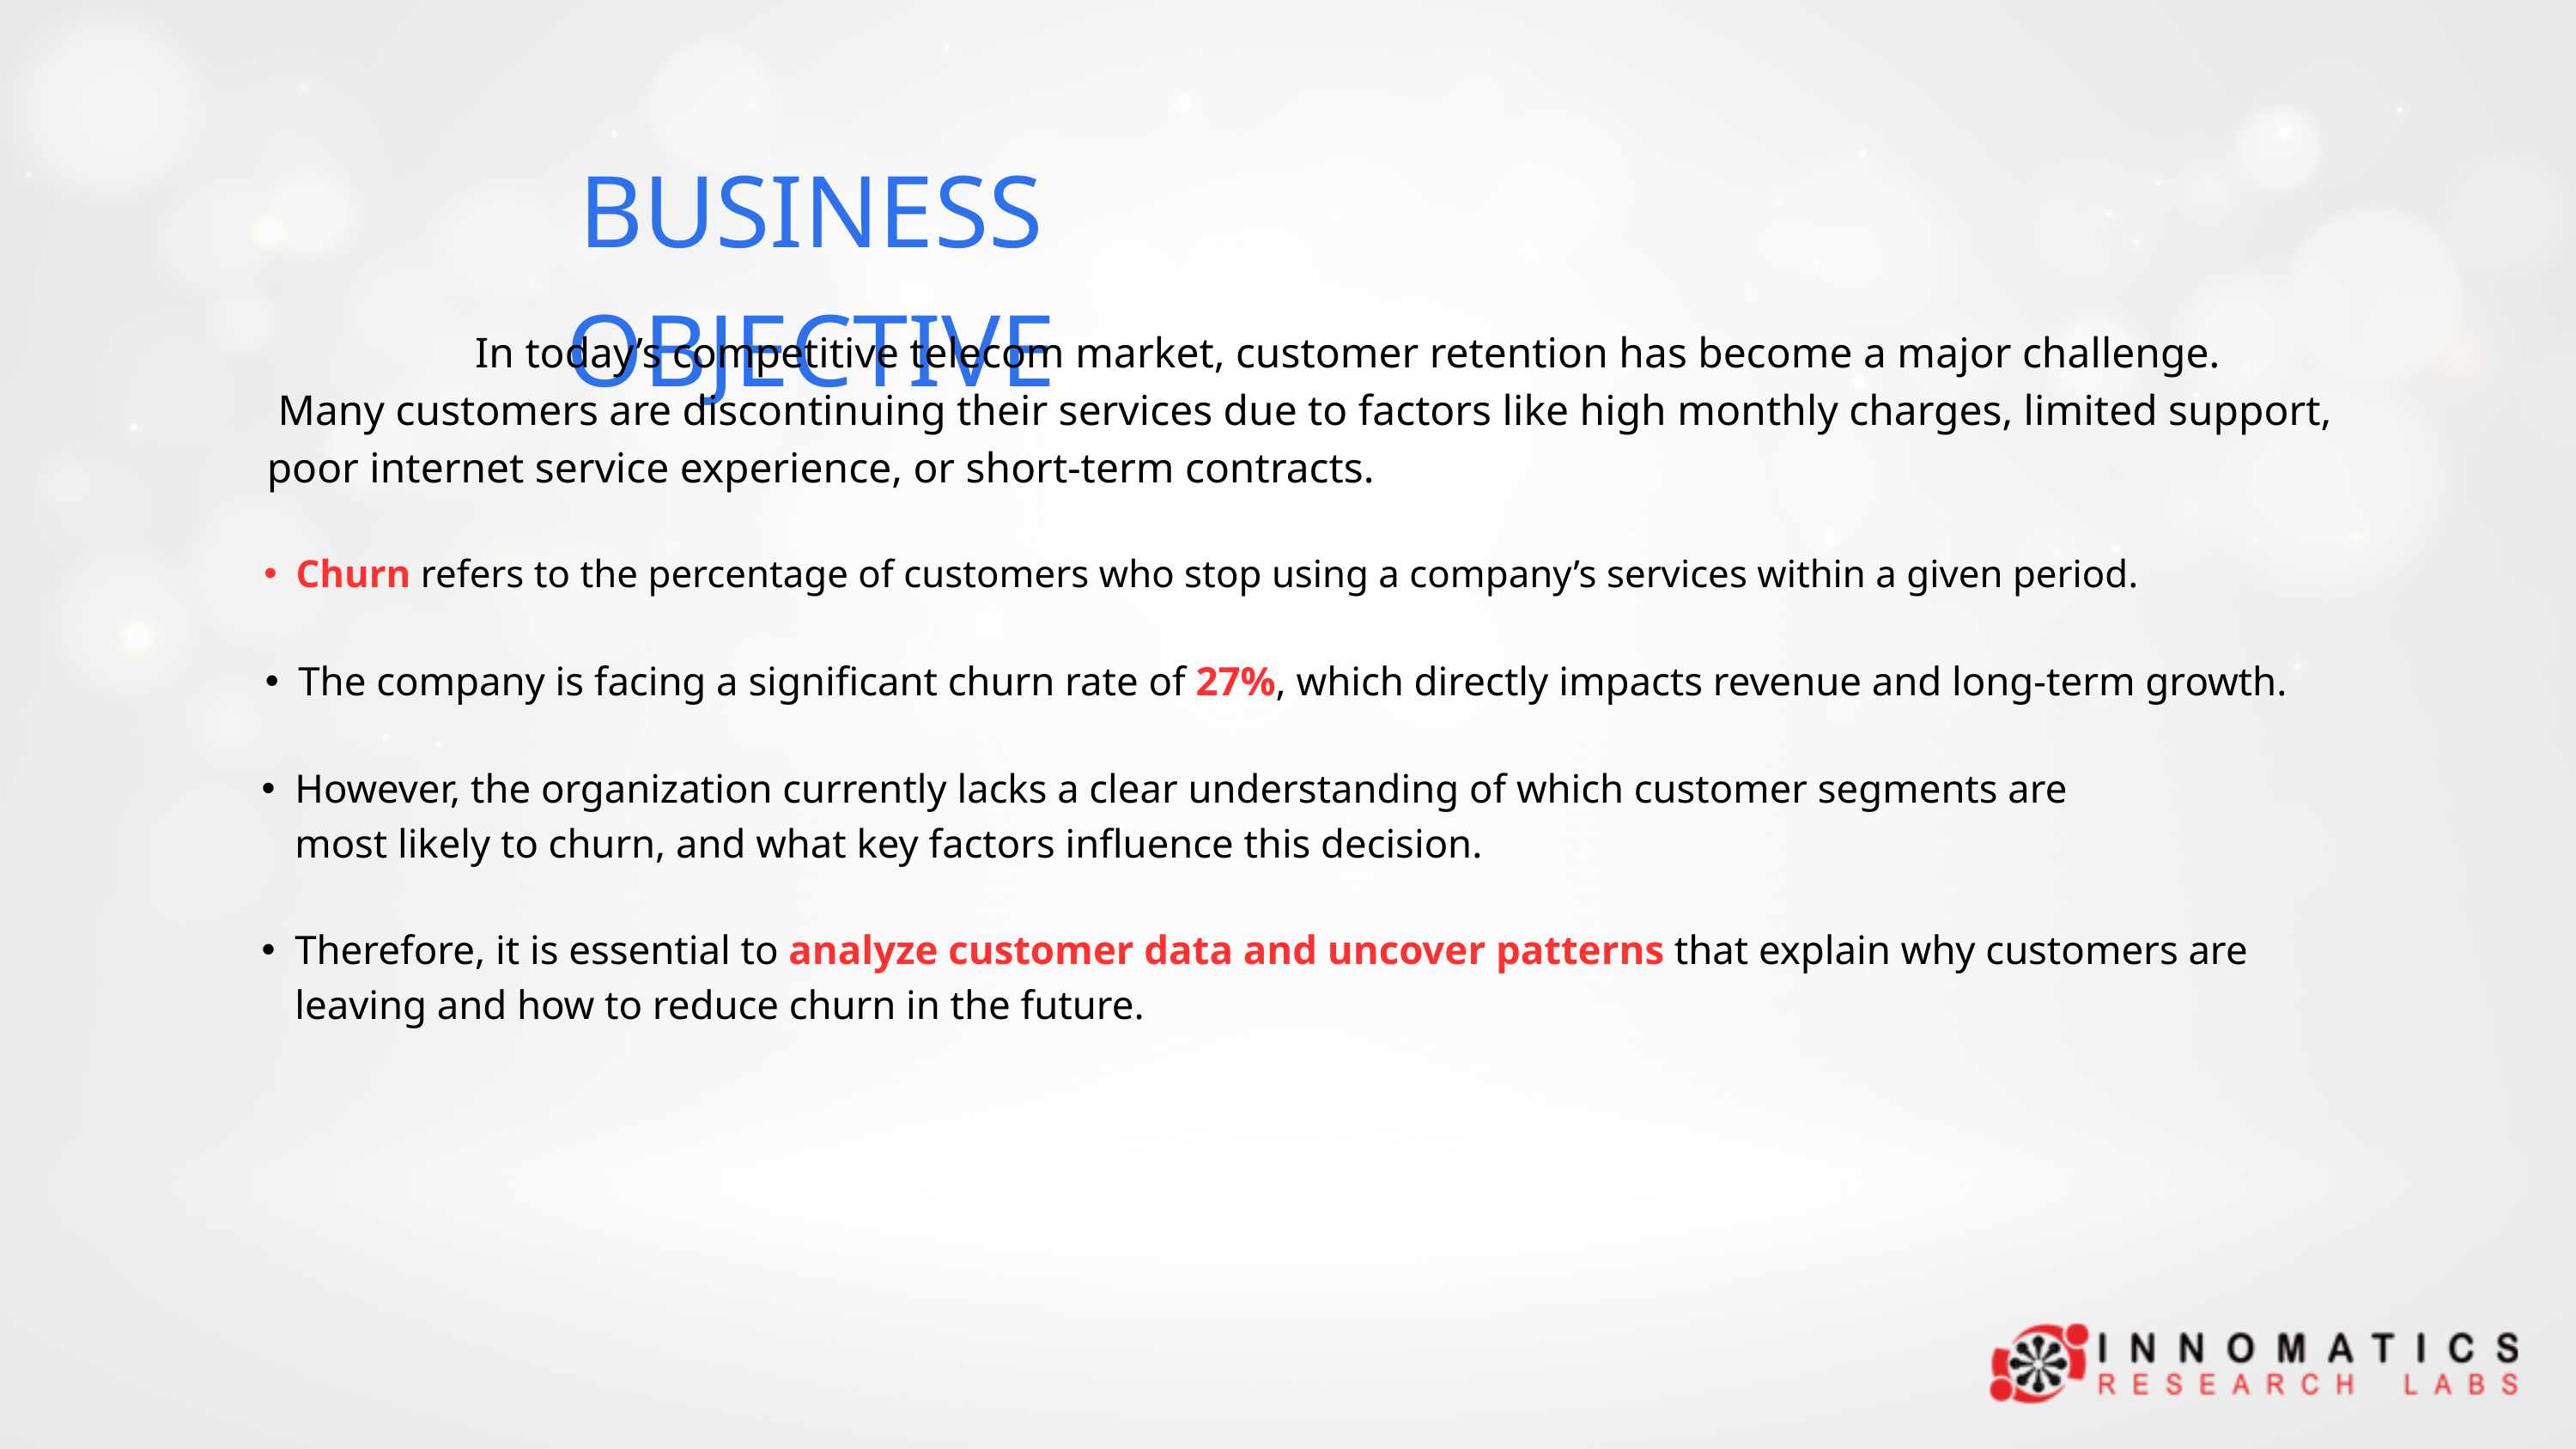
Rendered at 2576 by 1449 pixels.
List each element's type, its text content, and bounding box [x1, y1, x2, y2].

text_box Therefore, it is essential to analyze customer data and uncover patterns that explain why customers are leaving and how to reduce churn in the future. [228, 918, 2324, 1028]
text_box Churn refers to the percentage of customers who stop using a company’s services within a given period. [232, 543, 2172, 596]
text_box The company is facing a significant churn rate of 27%, which directly impacts revenue and long-term growth. [232, 649, 2328, 704]
text_box However, the organization currently lacks a clear understanding of which customer segments are most likely to churn, and what key factors influence this decision. [228, 756, 2172, 866]
text_box BUSINESS OBJECTIVE [483, 128, 1139, 318]
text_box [1962, 1306, 2544, 1428]
text_box [0, 0, 2576, 1449]
text_box In today’s competitive telecom market, customer retention has become a major challenge. Many customers are discontinuing their services due to factors like high monthly charges, limited support, poor internet service experience, or short-term contracts. [266, 318, 2432, 492]
